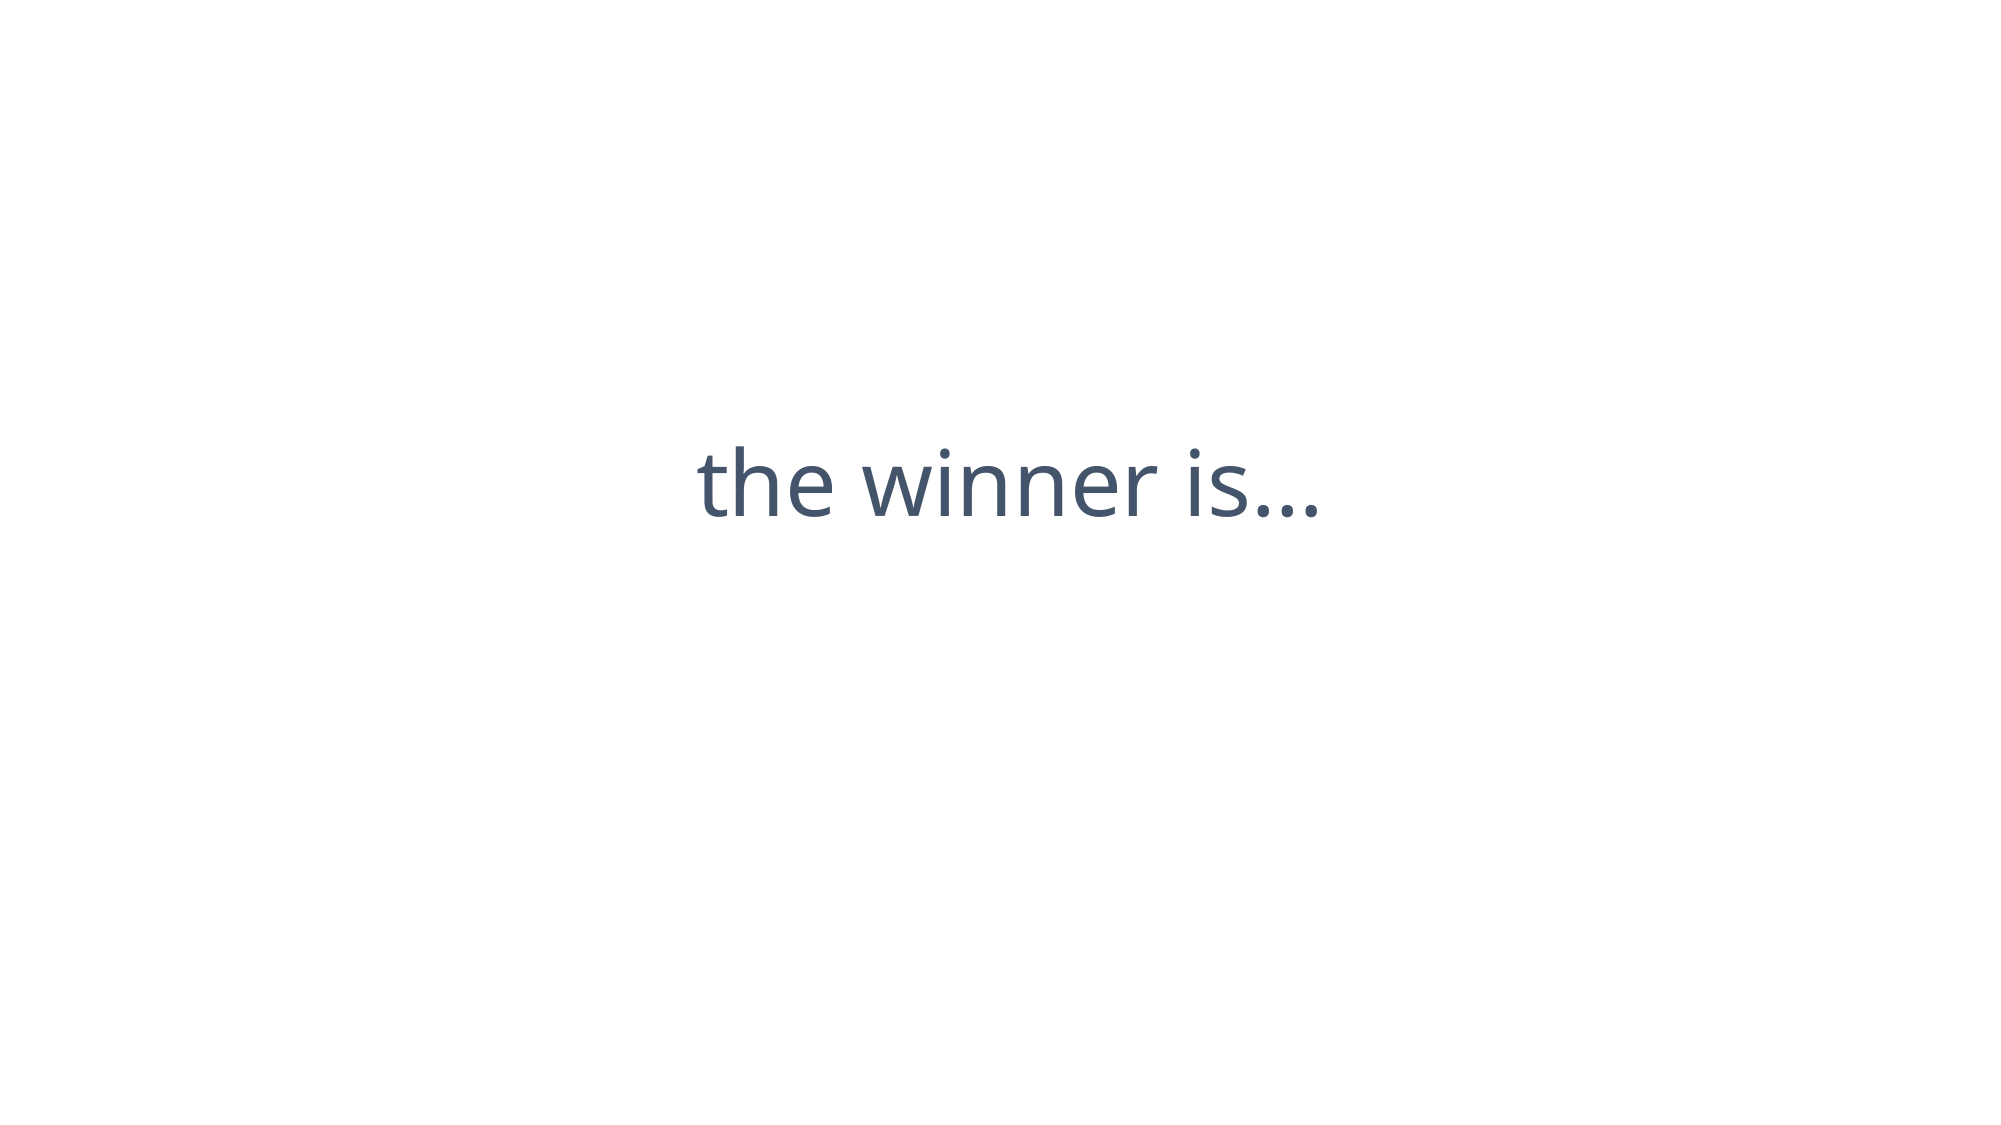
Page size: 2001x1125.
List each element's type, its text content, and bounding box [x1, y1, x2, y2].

title the winner is… [147, 378, 1873, 596]
